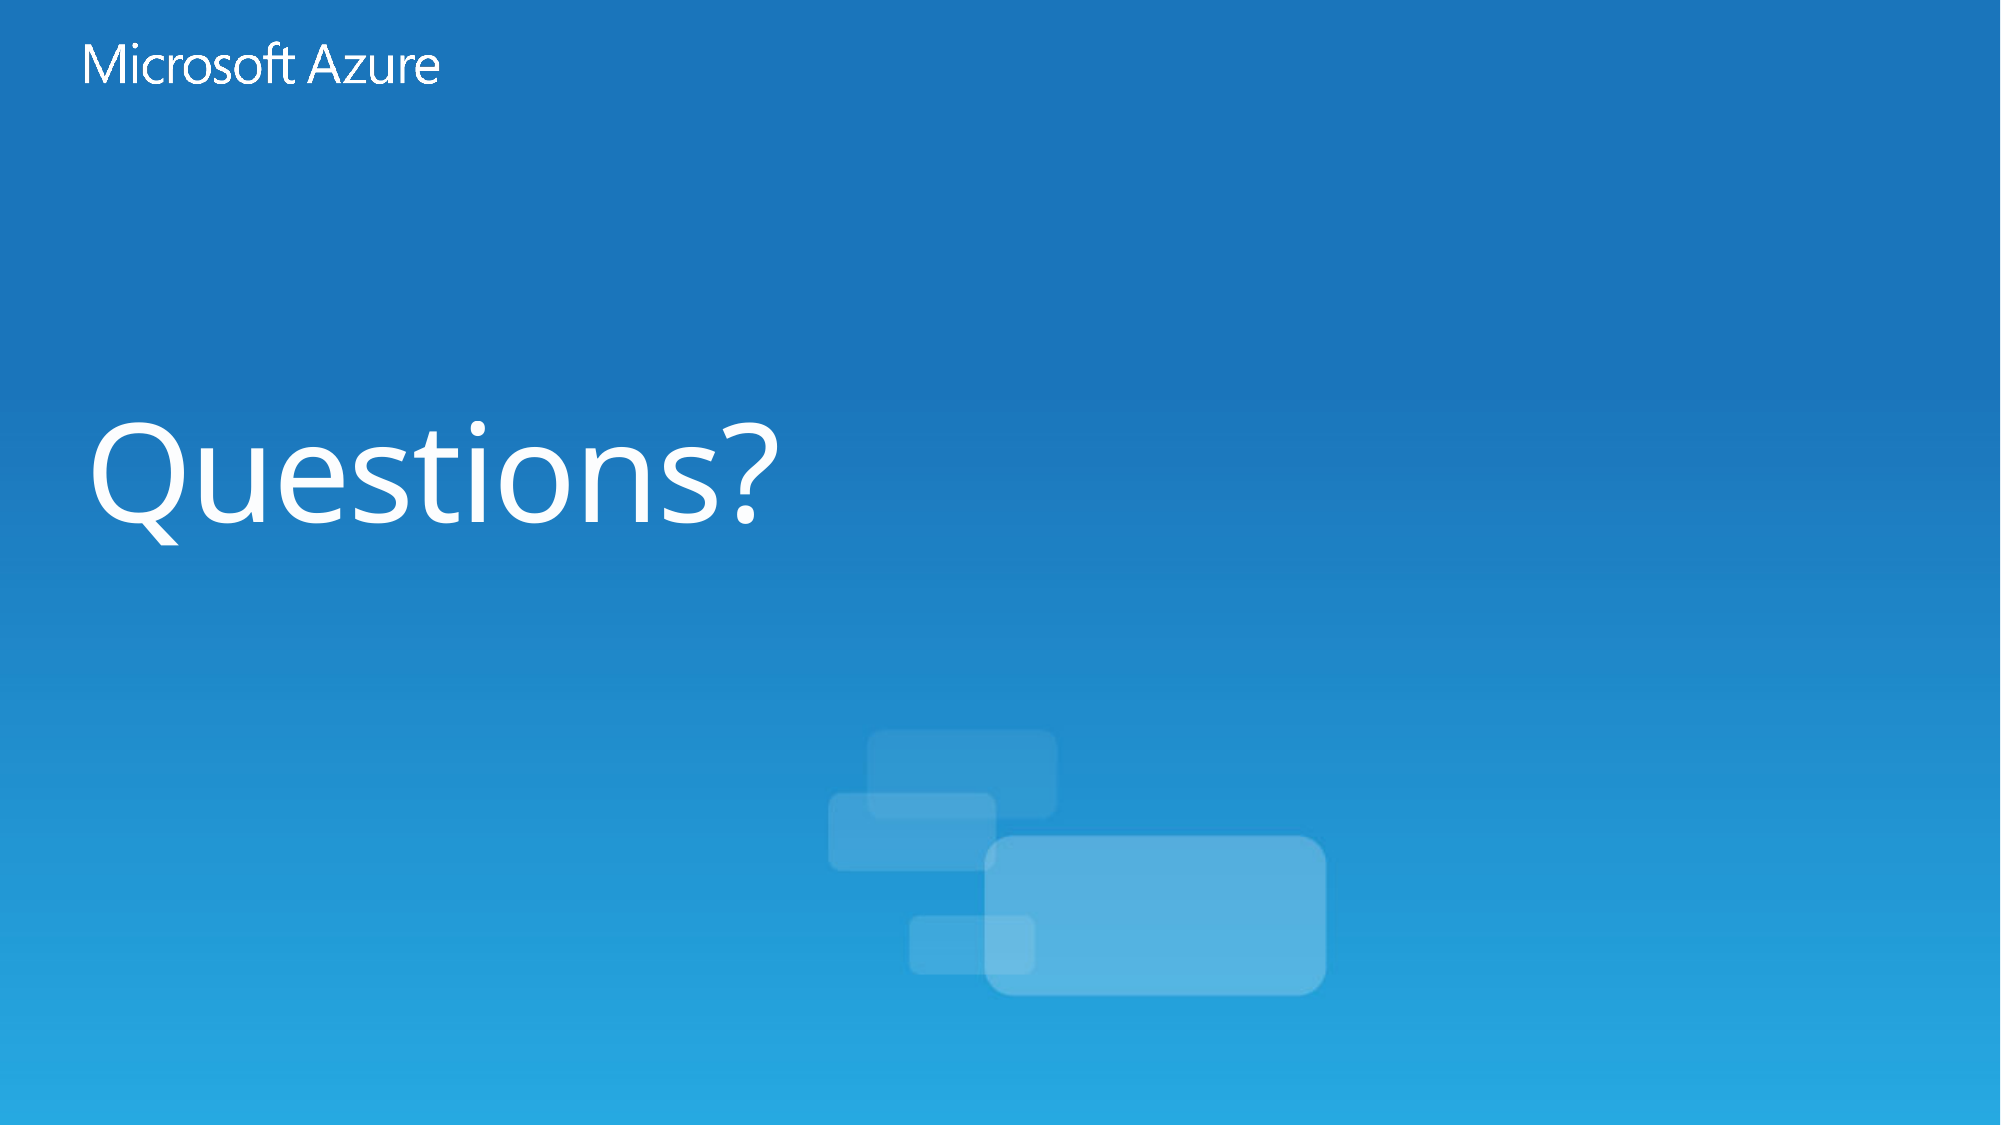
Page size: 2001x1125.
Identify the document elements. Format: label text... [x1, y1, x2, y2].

picture [0, 0, 2001, 1125]
title Questions? [85, 366, 1460, 590]
